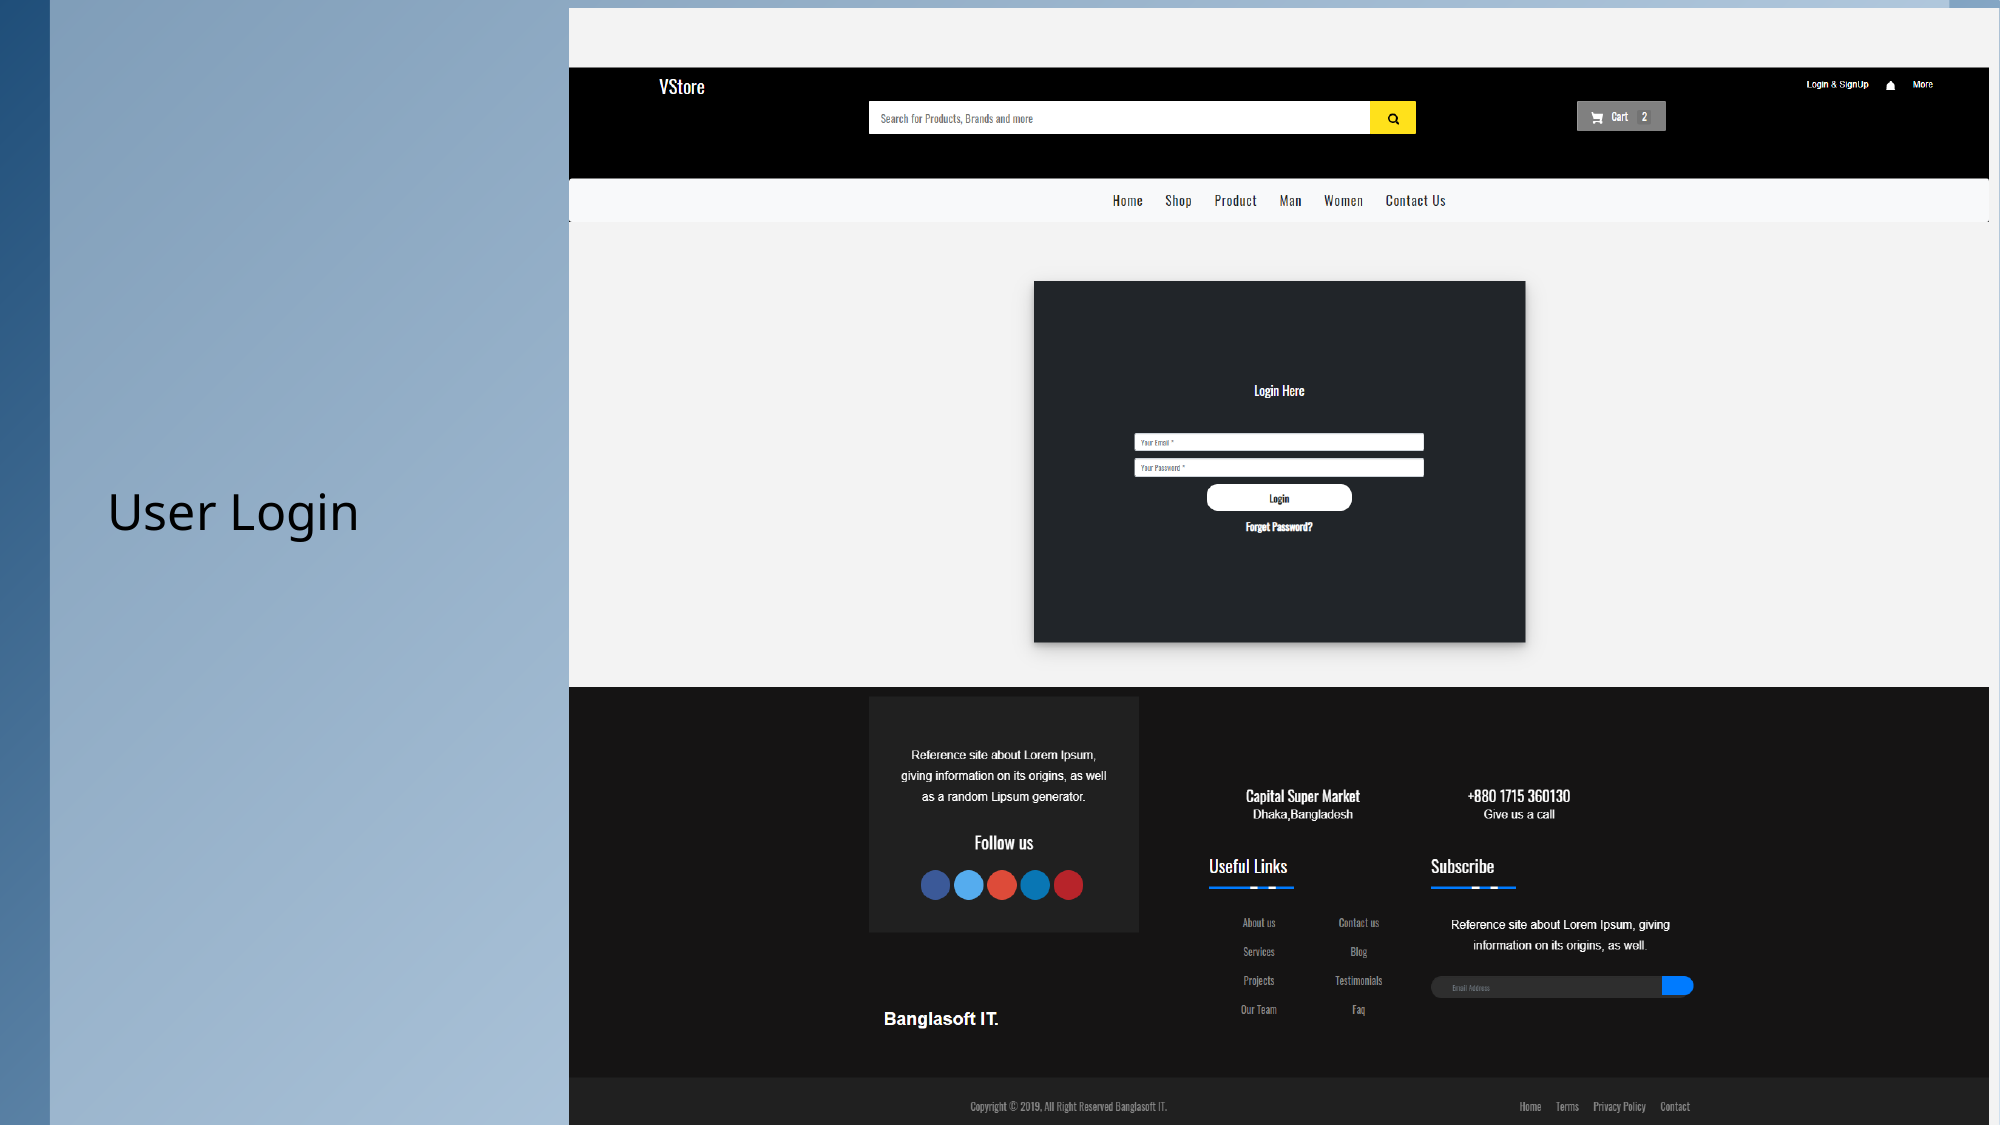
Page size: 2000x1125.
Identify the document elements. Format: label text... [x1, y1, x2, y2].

picture [569, 8, 2000, 1125]
list User Login [87, 474, 504, 571]
